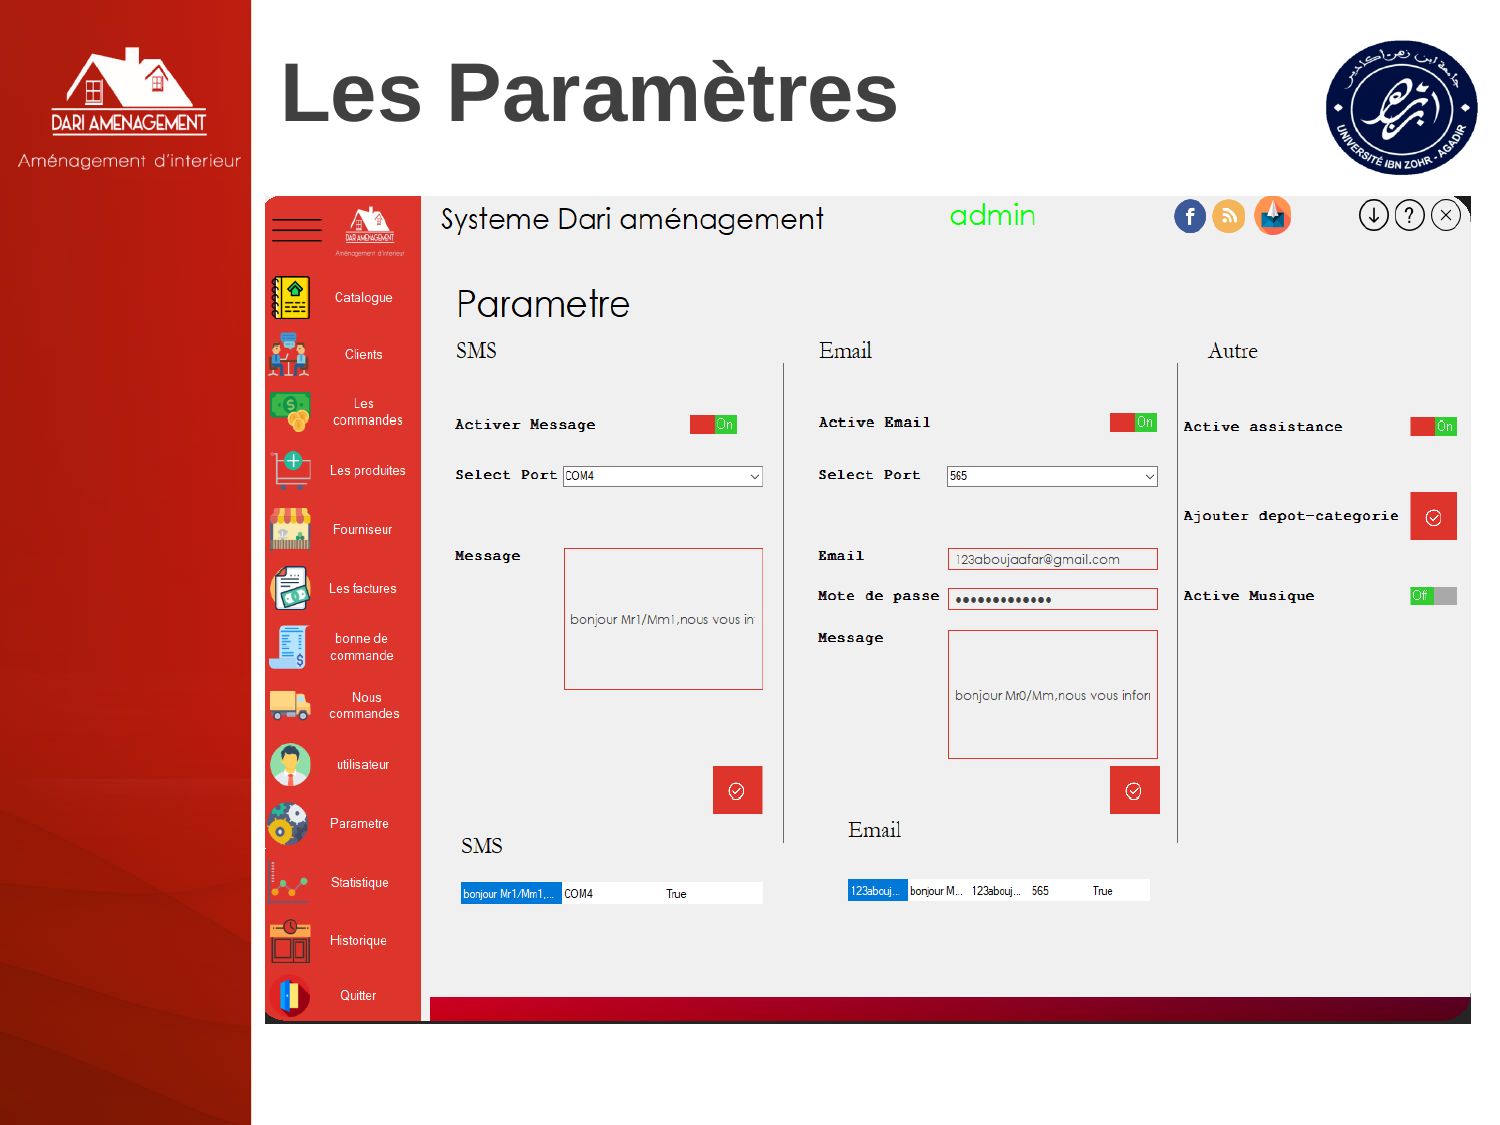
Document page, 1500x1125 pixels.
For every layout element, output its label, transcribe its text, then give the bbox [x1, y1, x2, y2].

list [265, 195, 1471, 1024]
picture [0, 0, 1500, 1125]
title Les Paramètres [265, 0, 1500, 176]
